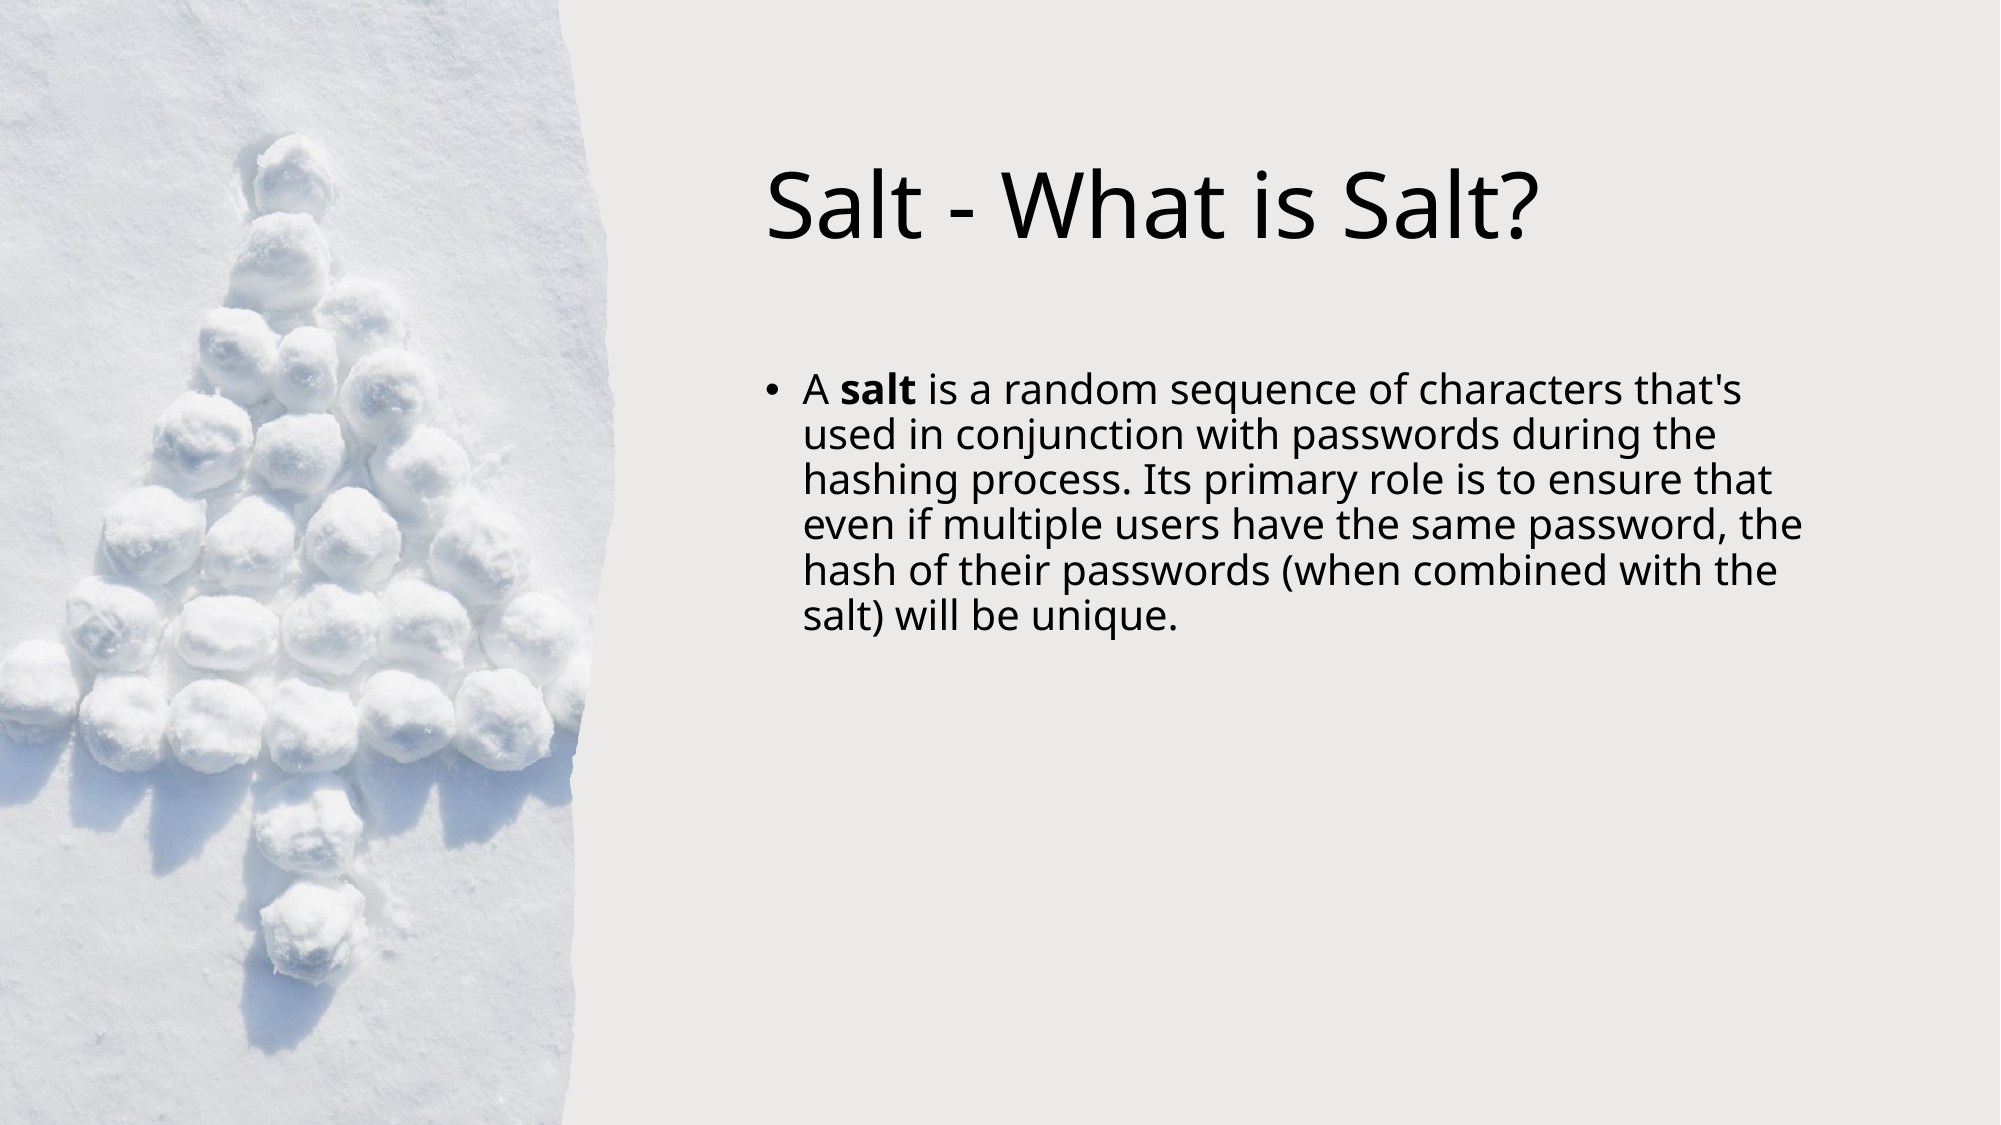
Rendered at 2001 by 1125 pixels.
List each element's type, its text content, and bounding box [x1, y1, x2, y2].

picture [0, 0, 616, 1125]
text_box [616, 0, 2000, 1125]
title Salt - What is Salt? [750, 98, 1863, 319]
list A salt is a random sequence of characters that's used in conjunction with passwords during the hashing process. Its primary role is to ensure that even if multiple users have the same password, the hash of their passwords (when combined with the salt) will be unique. [750, 361, 1863, 1002]
